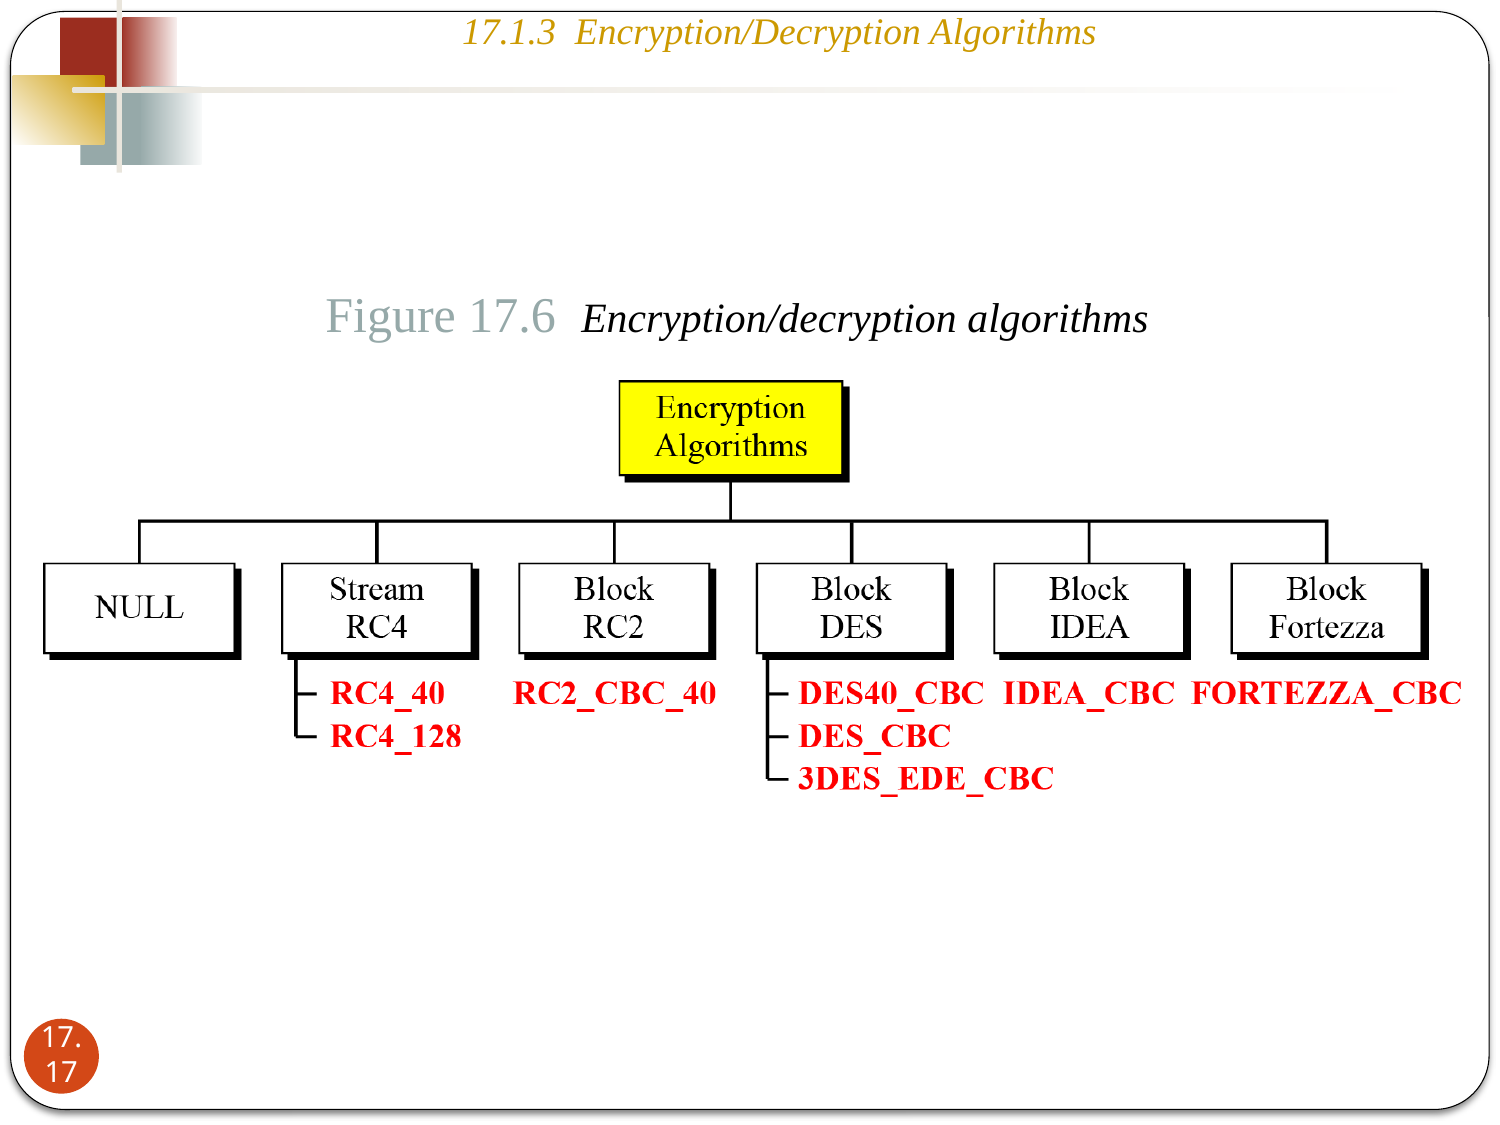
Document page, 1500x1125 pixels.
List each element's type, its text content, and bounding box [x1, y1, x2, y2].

text_box [122, 93, 141, 165]
picture [43, 380, 1463, 801]
text_box 17.1.3 Encryption/Decryption Algorithms [447, 0, 1113, 60]
text_box [116, 93, 122, 173]
text_box [72, 87, 1423, 93]
text_box [60, 17, 116, 86]
text_box Figure 17.6 Encryption/decryption algorithms [310, 274, 1164, 350]
text_box [141, 93, 202, 165]
text_box [80, 93, 116, 165]
text_box [122, 17, 177, 86]
slide_number 17.17 [23, 1018, 99, 1094]
text_box [12, 75, 105, 145]
text_box [116, 0, 122, 87]
